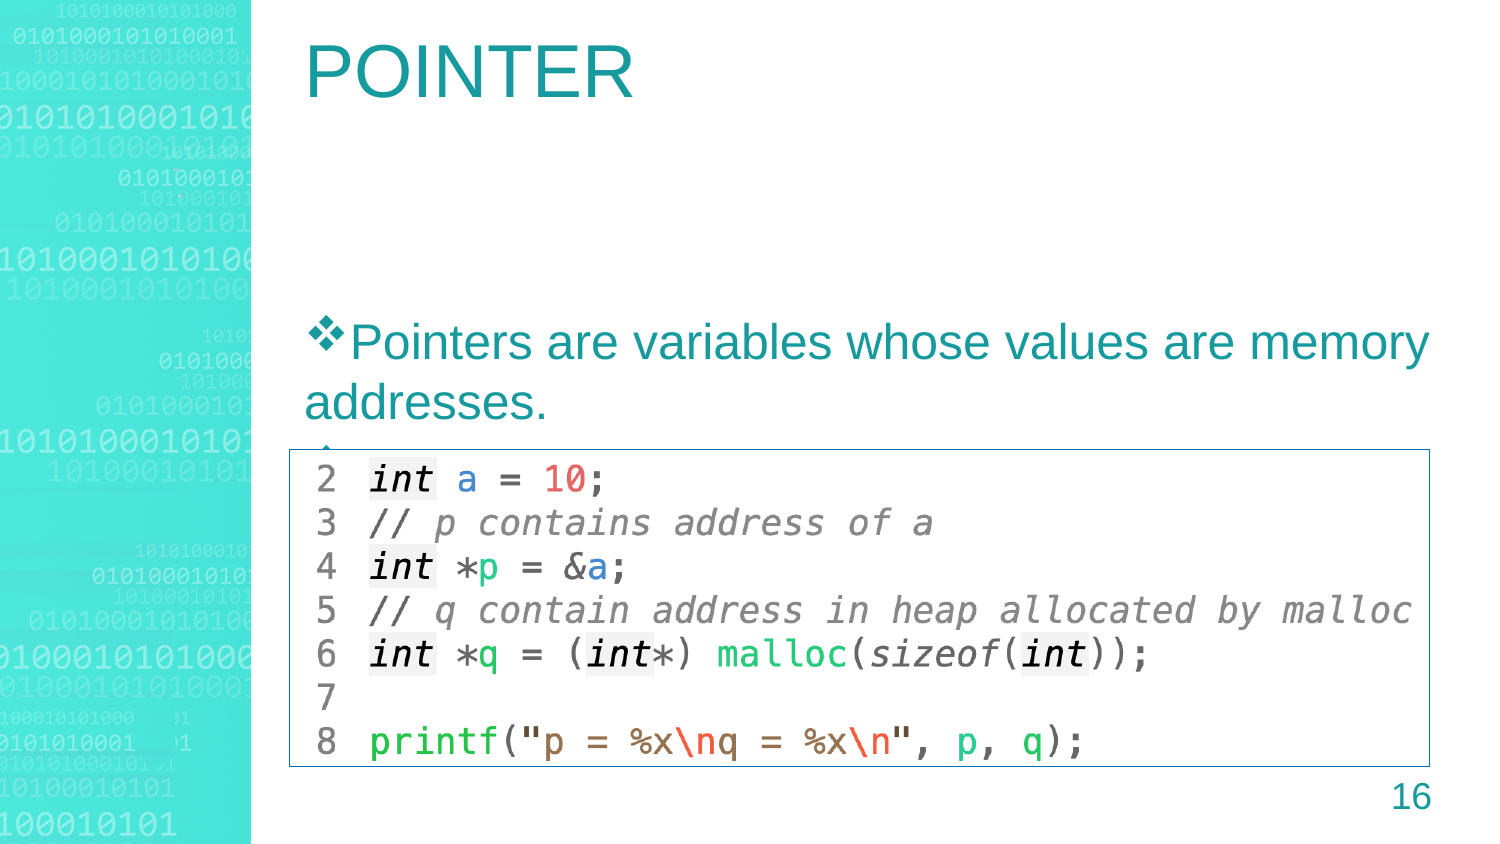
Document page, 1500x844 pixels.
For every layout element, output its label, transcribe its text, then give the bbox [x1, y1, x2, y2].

list Pointers are variables whose values are memory addresses. Pointer can only point to memory block of same type (except void) [289, 173, 1500, 765]
list POINTER [289, 20, 1500, 115]
picture [0, 0, 1500, 844]
